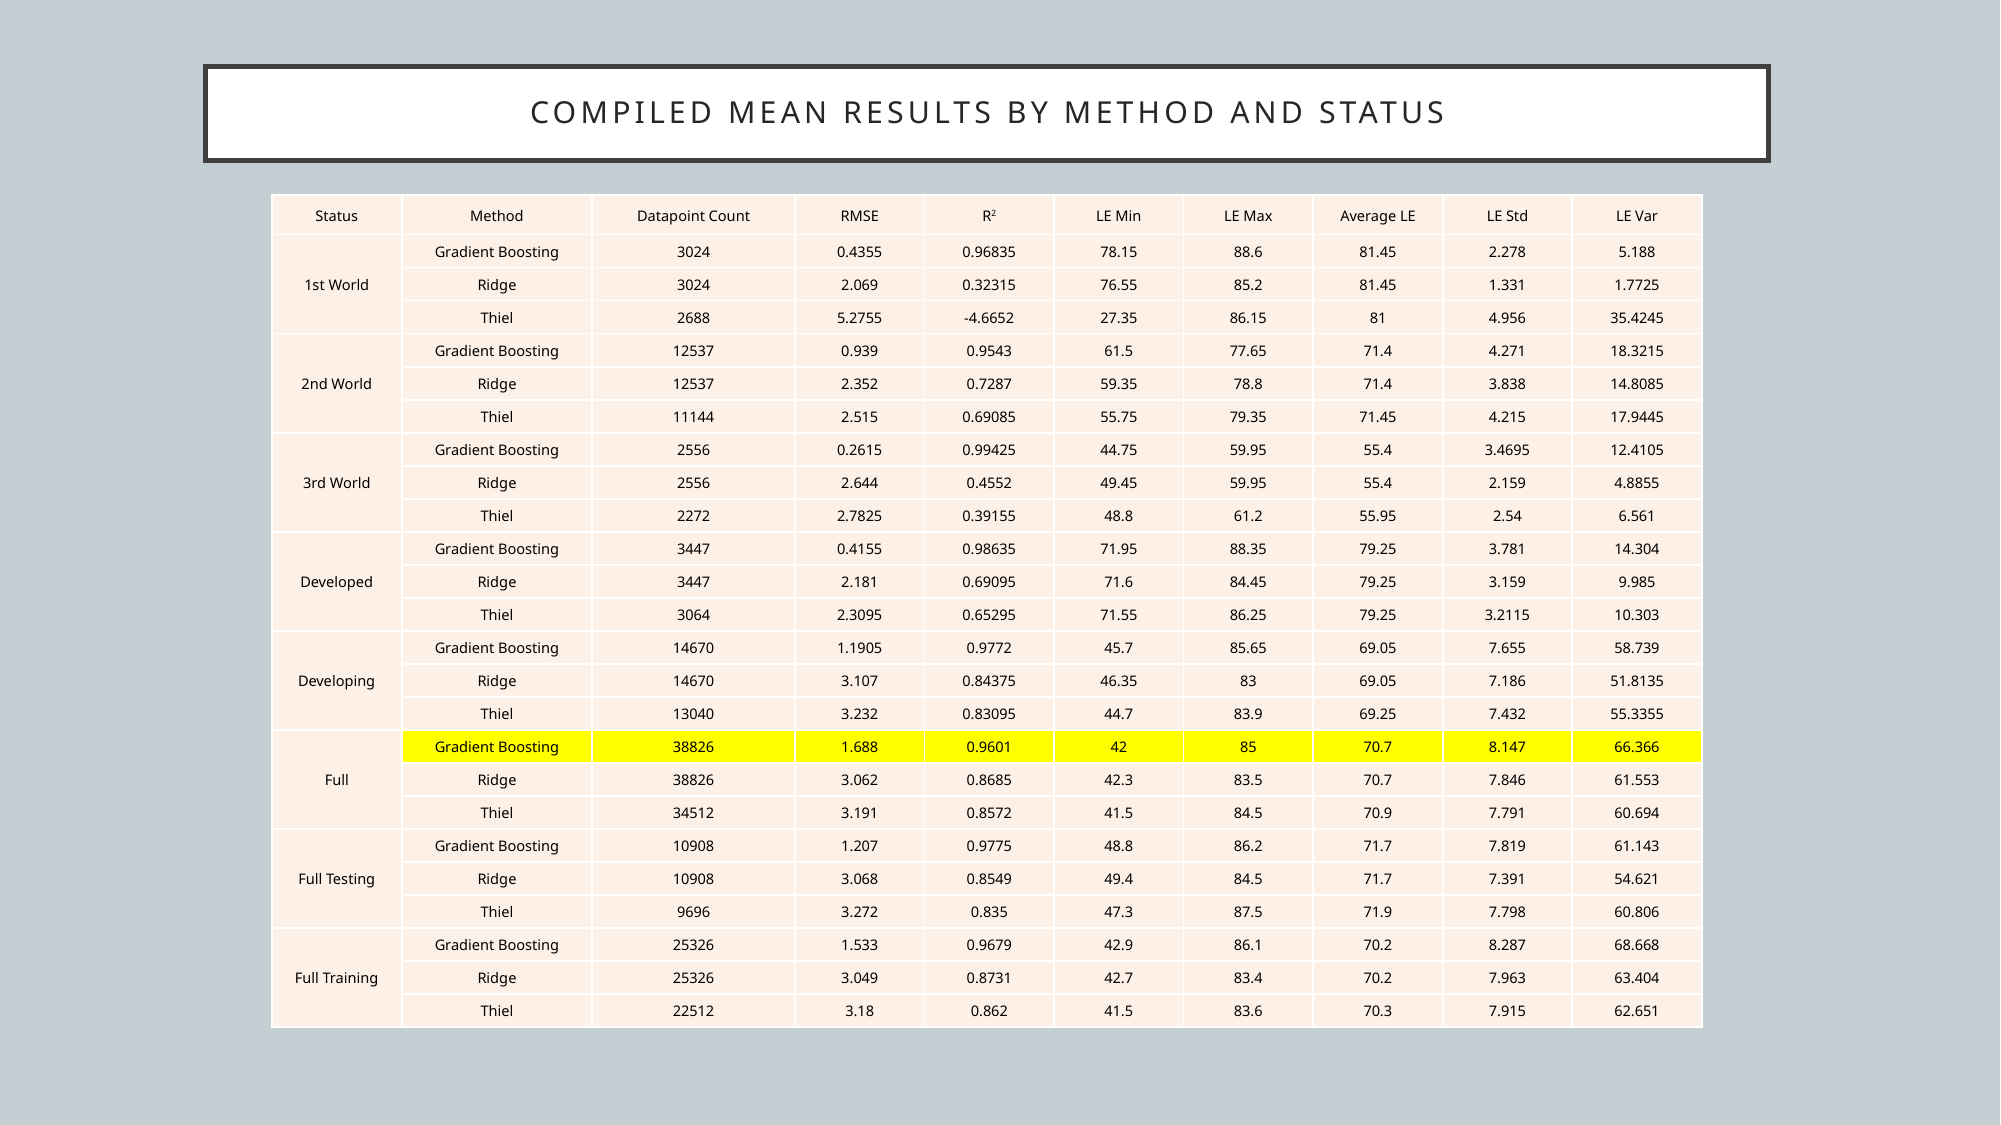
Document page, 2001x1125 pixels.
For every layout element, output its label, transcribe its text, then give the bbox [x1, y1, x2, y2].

table_cell 0.32315 [925, 268, 1053, 300]
table_cell 70.9 [1314, 797, 1442, 828]
table_cell 60.694 [1573, 797, 1701, 828]
table_cell 55.3355 [1573, 698, 1701, 729]
table_cell 9.985 [1573, 566, 1701, 597]
table_cell 71.9 [1314, 896, 1442, 927]
table_cell Developed [273, 533, 401, 630]
table_cell 3.838 [1444, 368, 1571, 399]
table_cell 4.215 [1444, 401, 1571, 432]
table_cell 14.8085 [1573, 368, 1701, 399]
table_cell 14.304 [1573, 533, 1701, 564]
table_cell Thiel [403, 500, 591, 531]
table_cell Ridge [403, 467, 591, 498]
table_cell 88.6 [1184, 235, 1312, 267]
table_cell Full Testing [273, 830, 401, 927]
table_cell 86.25 [1184, 599, 1312, 630]
table_cell 1.7725 [1573, 268, 1701, 300]
table_cell 0.7287 [925, 368, 1053, 399]
table_cell 0.69085 [925, 401, 1053, 432]
table_cell Gradient Boosting [403, 632, 591, 663]
table_cell 1st World [273, 235, 401, 333]
table_cell 6.561 [1573, 500, 1701, 531]
table_cell 0.835 [925, 896, 1053, 927]
table_cell 69.05 [1314, 632, 1442, 663]
table_cell 7.186 [1444, 665, 1571, 696]
table_cell 0.9775 [925, 830, 1053, 861]
table_cell 84.5 [1184, 863, 1312, 894]
table_cell 66.366 [1573, 731, 1701, 762]
table_cell 2.181 [796, 566, 924, 597]
table_cell 69.05 [1314, 665, 1442, 696]
table_cell 12537 [593, 368, 794, 399]
table_cell 0.98635 [925, 533, 1053, 564]
table_cell 0.4552 [925, 467, 1053, 498]
table_cell 78.8 [1184, 368, 1312, 399]
table_header RMSE [796, 196, 924, 234]
table_cell 48.8 [1055, 500, 1183, 531]
table_cell 5.188 [1573, 235, 1701, 267]
table_header LE Std [1444, 196, 1571, 234]
table_cell 38826 [593, 764, 794, 795]
table_cell 79.25 [1314, 566, 1442, 597]
table_cell 86.15 [1184, 301, 1312, 333]
table_cell 0.8572 [925, 797, 1053, 828]
table_cell Gradient Boosting [403, 533, 591, 564]
table_cell 10.303 [1573, 599, 1701, 630]
table_cell 0.8685 [925, 764, 1053, 795]
table_cell 3rd World [273, 434, 401, 531]
table_cell 1.688 [796, 731, 924, 762]
table_cell 79.25 [1314, 533, 1442, 564]
table_cell 70.7 [1314, 731, 1442, 762]
table_header R2 [925, 196, 1053, 234]
table_cell Ridge [403, 566, 591, 597]
table_cell 5.2755 [796, 301, 924, 333]
table_cell 83.5 [1184, 764, 1312, 795]
table_cell Ridge [403, 368, 591, 399]
table_cell 83.9 [1184, 698, 1312, 729]
table_cell 0.83095 [925, 698, 1053, 729]
table_cell Ridge [403, 268, 591, 300]
table_cell 10908 [593, 863, 794, 894]
table_header LE Min [1055, 196, 1183, 234]
table_cell 79.25 [1314, 599, 1442, 630]
table_cell 3.062 [796, 764, 924, 795]
table_cell 42.7 [1055, 962, 1183, 993]
table_cell 0.939 [796, 334, 924, 366]
table_cell 0.9679 [925, 929, 1053, 960]
table_cell 83 [1184, 665, 1312, 696]
table_cell 1.331 [1444, 268, 1571, 300]
table_cell 79.35 [1184, 401, 1312, 432]
table_cell 42.3 [1055, 764, 1183, 795]
table_cell 3.049 [796, 962, 924, 993]
table_cell Gradient Boosting [403, 434, 591, 465]
table_cell 44.7 [1055, 698, 1183, 729]
table_cell 3.2115 [1444, 599, 1571, 630]
table_cell Thiel [403, 896, 591, 927]
table_cell 51.8135 [1573, 665, 1701, 696]
table_cell 76.55 [1055, 268, 1183, 300]
table_cell 2.515 [796, 401, 924, 432]
table_cell 87.5 [1184, 896, 1312, 927]
table_cell Ridge [403, 764, 591, 795]
table_cell 4.8855 [1573, 467, 1701, 498]
table_cell 2.7825 [796, 500, 924, 531]
table_cell Full Training [273, 929, 401, 1026]
table_cell 42.9 [1055, 929, 1183, 960]
table_cell 0.69095 [925, 566, 1053, 597]
table_cell 3.191 [796, 797, 924, 828]
table_cell 81 [1314, 301, 1442, 333]
table_cell 25326 [593, 962, 794, 993]
table_cell 3.272 [796, 896, 924, 927]
table_cell Gradient Boosting [403, 235, 591, 267]
table_cell 2.3095 [796, 599, 924, 630]
table_cell 46.35 [1055, 665, 1183, 696]
table_cell 55.4 [1314, 467, 1442, 498]
table_cell 2556 [593, 467, 794, 498]
table_cell 2.069 [796, 268, 924, 300]
table_cell 0.8731 [925, 962, 1053, 993]
table_cell 3447 [593, 533, 794, 564]
table_cell 13040 [593, 698, 794, 729]
table_cell 83.4 [1184, 962, 1312, 993]
table_cell Developing [273, 632, 401, 729]
table_cell 25326 [593, 929, 794, 960]
table_cell 63.404 [1573, 962, 1701, 993]
table_cell 0.84375 [925, 665, 1053, 696]
table_cell 71.4 [1314, 368, 1442, 399]
table_cell Gradient Boosting [403, 929, 591, 960]
title Compiled mean results by method and status [203, 64, 1771, 163]
table_cell 3.781 [1444, 533, 1571, 564]
table_header LE Max [1184, 196, 1312, 234]
table_cell 0.4155 [796, 533, 924, 564]
table_cell 45.7 [1055, 632, 1183, 663]
table_cell 7.915 [1444, 995, 1571, 1026]
table_cell 59.35 [1055, 368, 1183, 399]
table_cell 49.45 [1055, 467, 1183, 498]
table_cell 2556 [593, 434, 794, 465]
table_cell 41.5 [1055, 995, 1183, 1026]
table_cell 14670 [593, 665, 794, 696]
table_cell 61.553 [1573, 764, 1701, 795]
table_cell 47.3 [1055, 896, 1183, 927]
table_cell 61.2 [1184, 500, 1312, 531]
table_cell 0.96835 [925, 235, 1053, 267]
table_cell 55.95 [1314, 500, 1442, 531]
table_cell 7.432 [1444, 698, 1571, 729]
table_cell 71.7 [1314, 830, 1442, 861]
table_cell 7.819 [1444, 830, 1571, 861]
table_cell 55.75 [1055, 401, 1183, 432]
table_cell 0.9601 [925, 731, 1053, 762]
table_cell 85.65 [1184, 632, 1312, 663]
table_cell 3.068 [796, 863, 924, 894]
table_cell 69.25 [1314, 698, 1442, 729]
table_cell 78.15 [1055, 235, 1183, 267]
table_cell Gradient Boosting [403, 334, 591, 366]
table_cell Thiel [403, 698, 591, 729]
table_cell 7.963 [1444, 962, 1571, 993]
table_cell 41.5 [1055, 797, 1183, 828]
table_cell Gradient Boosting [403, 731, 591, 762]
table_cell 49.4 [1055, 863, 1183, 894]
table_cell 60.806 [1573, 896, 1701, 927]
table_cell 38826 [593, 731, 794, 762]
table_cell Ridge [403, 665, 591, 696]
table_cell 0.2615 [796, 434, 924, 465]
table_cell 10908 [593, 830, 794, 861]
table_cell 88.35 [1184, 533, 1312, 564]
table_cell 81.45 [1314, 235, 1442, 267]
table_cell 4.271 [1444, 334, 1571, 366]
table_cell 0.65295 [925, 599, 1053, 630]
table_cell -4.6652 [925, 301, 1053, 333]
table_cell 8.287 [1444, 929, 1571, 960]
table_cell Gradient Boosting [403, 830, 591, 861]
table_cell 0.9543 [925, 334, 1053, 366]
table_cell 2272 [593, 500, 794, 531]
table_cell 86.1 [1184, 929, 1312, 960]
table_cell Ridge [403, 863, 591, 894]
table_cell 71.4 [1314, 334, 1442, 366]
table_cell 0.4355 [796, 235, 924, 267]
table_cell 4.956 [1444, 301, 1571, 333]
table_cell 0.8549 [925, 863, 1053, 894]
table_cell 44.75 [1055, 434, 1183, 465]
table_cell 77.65 [1184, 334, 1312, 366]
table_cell 18.3215 [1573, 334, 1701, 366]
table_cell 2.644 [796, 467, 924, 498]
table_header Datapoint Count [593, 196, 794, 234]
table_cell 0.39155 [925, 500, 1053, 531]
table_cell 61.143 [1573, 830, 1701, 861]
table_cell 12537 [593, 334, 794, 366]
table_cell 86.2 [1184, 830, 1312, 861]
table_cell 71.6 [1055, 566, 1183, 597]
table_cell 54.621 [1573, 863, 1701, 894]
table_cell 81.45 [1314, 268, 1442, 300]
table_cell 8.147 [1444, 731, 1571, 762]
table_cell 59.95 [1184, 434, 1312, 465]
table_cell 85.2 [1184, 268, 1312, 300]
table_cell 7.846 [1444, 764, 1571, 795]
table_cell Thiel [403, 995, 591, 1026]
table_cell 2nd World [273, 334, 401, 432]
table_cell Thiel [403, 599, 591, 630]
table_cell 1.1905 [796, 632, 924, 663]
table_cell 3024 [593, 235, 794, 267]
table_cell 3.232 [796, 698, 924, 729]
table_cell 62.651 [1573, 995, 1701, 1026]
table_cell 7.791 [1444, 797, 1571, 828]
table_header LE Var [1573, 196, 1701, 234]
table_cell 2688 [593, 301, 794, 333]
table_cell 71.95 [1055, 533, 1183, 564]
table_cell 11144 [593, 401, 794, 432]
table_cell 70.7 [1314, 764, 1442, 795]
table_cell 7.655 [1444, 632, 1571, 663]
table_cell 12.4105 [1573, 434, 1701, 465]
table_cell 48.8 [1055, 830, 1183, 861]
table_header Average LE [1314, 196, 1442, 234]
table_cell 3.4695 [1444, 434, 1571, 465]
table_cell 71.7 [1314, 863, 1442, 894]
table_header Method [403, 196, 591, 234]
table_header Status [273, 196, 401, 234]
table_cell 71.45 [1314, 401, 1442, 432]
table_cell 70.3 [1314, 995, 1442, 1026]
table_cell 2.159 [1444, 467, 1571, 498]
table_cell Thiel [403, 797, 591, 828]
table_cell 35.4245 [1573, 301, 1701, 333]
table_cell 7.391 [1444, 863, 1571, 894]
table_cell 61.5 [1055, 334, 1183, 366]
table_cell 84.5 [1184, 797, 1312, 828]
table_cell 3024 [593, 268, 794, 300]
table_cell 70.2 [1314, 962, 1442, 993]
table_cell 3.107 [796, 665, 924, 696]
table_cell 70.2 [1314, 929, 1442, 960]
table_cell 55.4 [1314, 434, 1442, 465]
table_cell Full [273, 731, 401, 828]
table_cell 59.95 [1184, 467, 1312, 498]
table_cell 0.862 [925, 995, 1053, 1026]
table_cell 58.739 [1573, 632, 1701, 663]
table_cell 0.99425 [925, 434, 1053, 465]
table_cell 14670 [593, 632, 794, 663]
table_cell 3064 [593, 599, 794, 630]
table_cell 1.207 [796, 830, 924, 861]
table_cell 2.352 [796, 368, 924, 399]
table_cell 42 [1055, 731, 1183, 762]
table_cell 84.45 [1184, 566, 1312, 597]
table_cell Ridge [403, 962, 591, 993]
table_cell 1.533 [796, 929, 924, 960]
table_cell 7.798 [1444, 896, 1571, 927]
table_cell 71.55 [1055, 599, 1183, 630]
table_cell 68.668 [1573, 929, 1701, 960]
table_cell 3.159 [1444, 566, 1571, 597]
table_cell 83.6 [1184, 995, 1312, 1026]
table_cell 9696 [593, 896, 794, 927]
table_cell 85 [1184, 731, 1312, 762]
table_cell 3.18 [796, 995, 924, 1026]
table_cell 22512 [593, 995, 794, 1026]
table_cell 34512 [593, 797, 794, 828]
table_cell 2.278 [1444, 235, 1571, 267]
table_cell Thiel [403, 301, 591, 333]
table_cell 17.9445 [1573, 401, 1701, 432]
table_cell 27.35 [1055, 301, 1183, 333]
table_cell 2.54 [1444, 500, 1571, 531]
table_cell Thiel [403, 401, 591, 432]
table_cell 0.9772 [925, 632, 1053, 663]
table_cell 3447 [593, 566, 794, 597]
